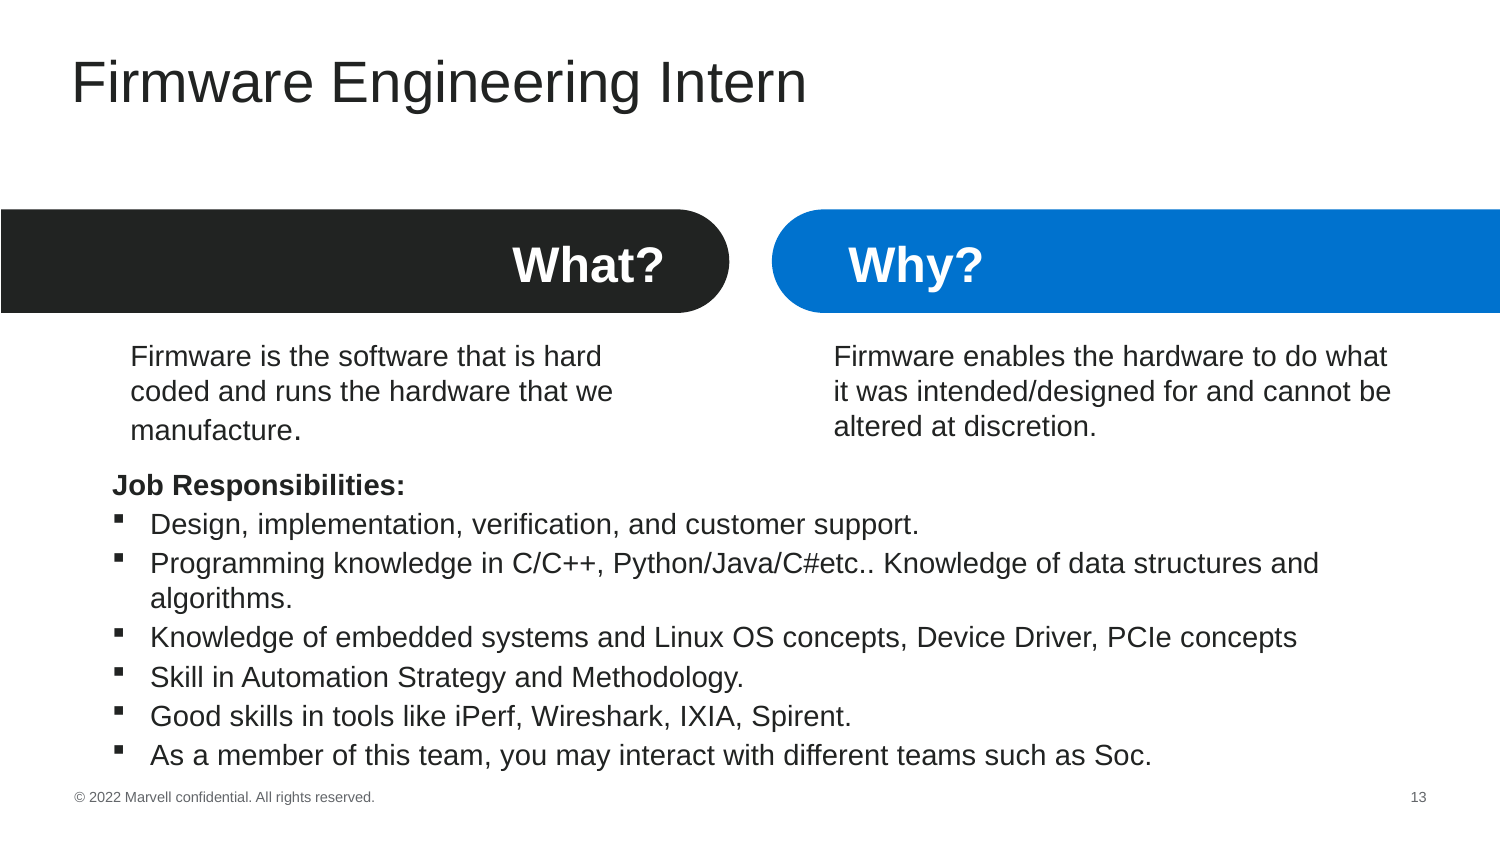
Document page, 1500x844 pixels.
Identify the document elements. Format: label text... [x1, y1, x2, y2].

text_box What? [318, 210, 681, 316]
text_box [0, 208, 731, 314]
text_box Why? [832, 210, 1195, 316]
title Firmware Engineering Intern [56, 44, 1445, 180]
text_box Job Responsibilities: Design, implementation, verification, and customer support. Programming knowledge in C/C++, Python/Java/C#etc.. Knowledge of data structures and algorithms. Knowledge of embedded systems and Linux OS concepts, Device Driver, PCIe concepts Skill in Automation Strategy and Methodology. Good skills in tools like iPerf, Wireshark, IXIA, Spirent. As a member of this team, you may interact with different teams such as Soc. [97, 458, 1464, 823]
text_box Firmware is the software that is hard coded and runs the hardware that we manufacture.​ [129, 337, 681, 449]
text_box Firmware enables the hardware to do what it was intended/designed for and cannot be altered at discretion. [832, 337, 1445, 444]
text_box [770, 208, 1500, 314]
